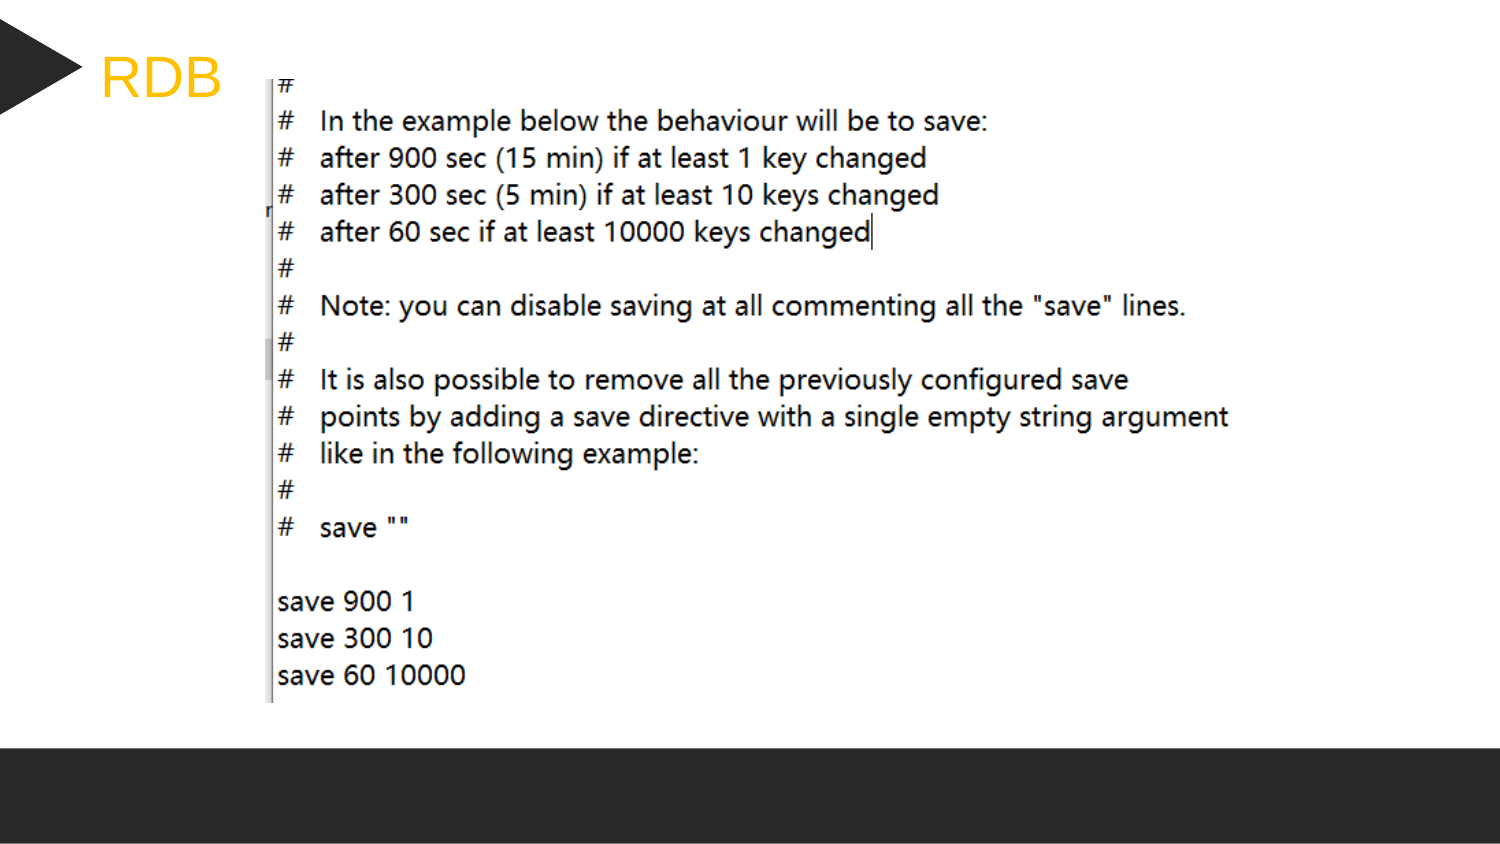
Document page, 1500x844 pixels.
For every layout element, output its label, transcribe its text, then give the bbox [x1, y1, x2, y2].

text_box [0, 19, 83, 115]
text_box [0, 748, 1500, 844]
text_box RDB [85, 32, 239, 117]
picture [265, 79, 1382, 703]
